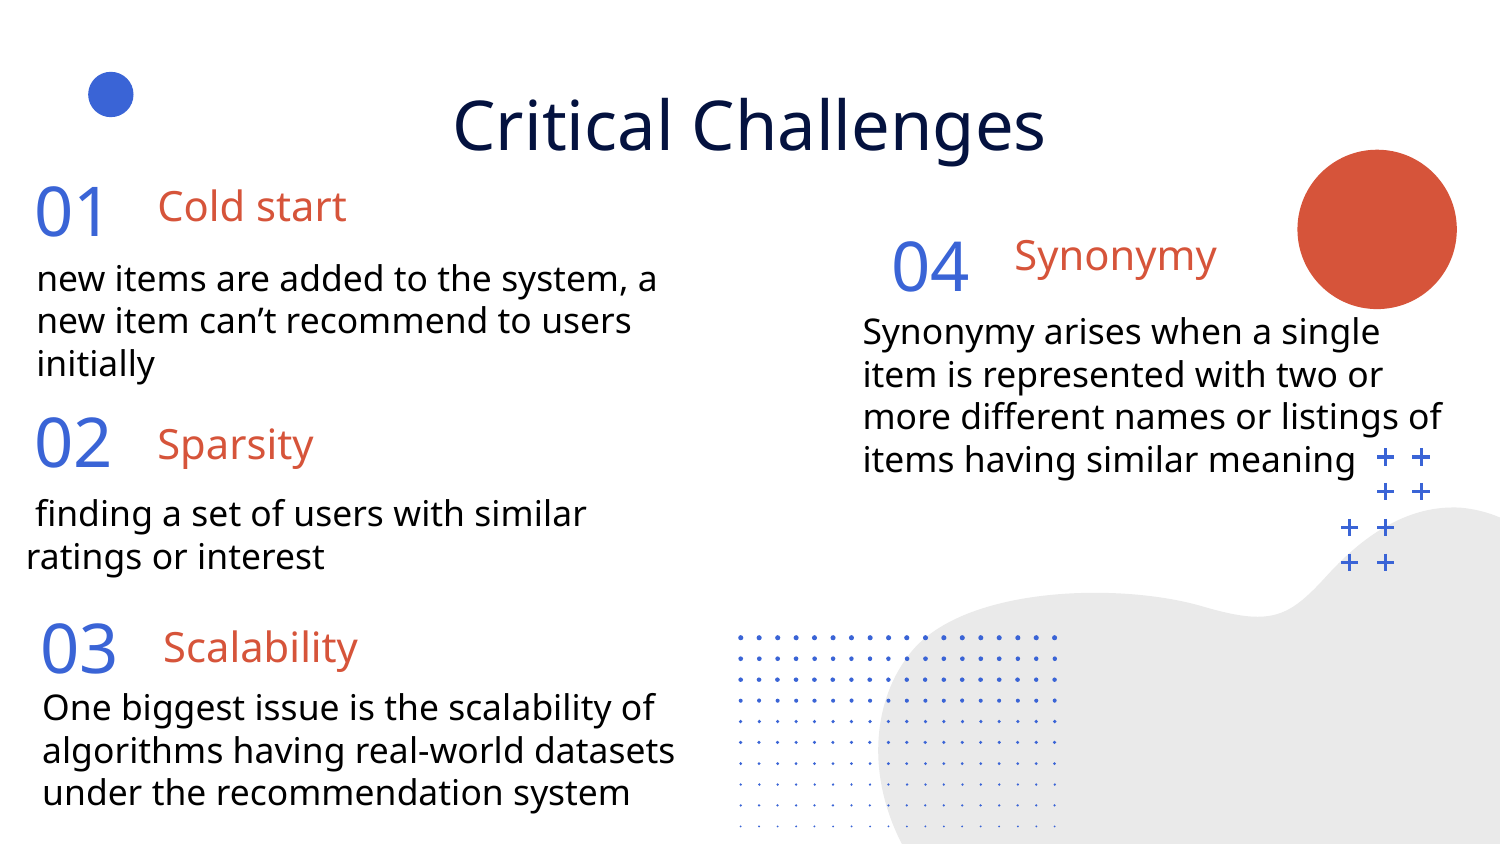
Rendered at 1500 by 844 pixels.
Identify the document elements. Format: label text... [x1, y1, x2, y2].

title 04 [862, 219, 1000, 294]
text_box Synonymy arises when a single item is represented with two or more different names or listings of items having similar meaning [847, 294, 1462, 495]
title Sparsity [143, 420, 611, 466]
title 03 [11, 601, 148, 691]
text_box One biggest issue is the scalability of algorithms having real-world datasets under the recommendation system [27, 670, 714, 828]
title Synonymy [1000, 230, 1301, 277]
text_box new items are added to the system, a new item can’t recommend to users initially [21, 240, 683, 399]
title Scalability [148, 601, 724, 691]
title 02 [5, 395, 143, 486]
title 01 [5, 163, 143, 254]
title Critical Challenges [117, 66, 1383, 167]
title Cold start [143, 182, 444, 228]
text_box finding a set of users with similar ratings or interest [10, 476, 625, 592]
